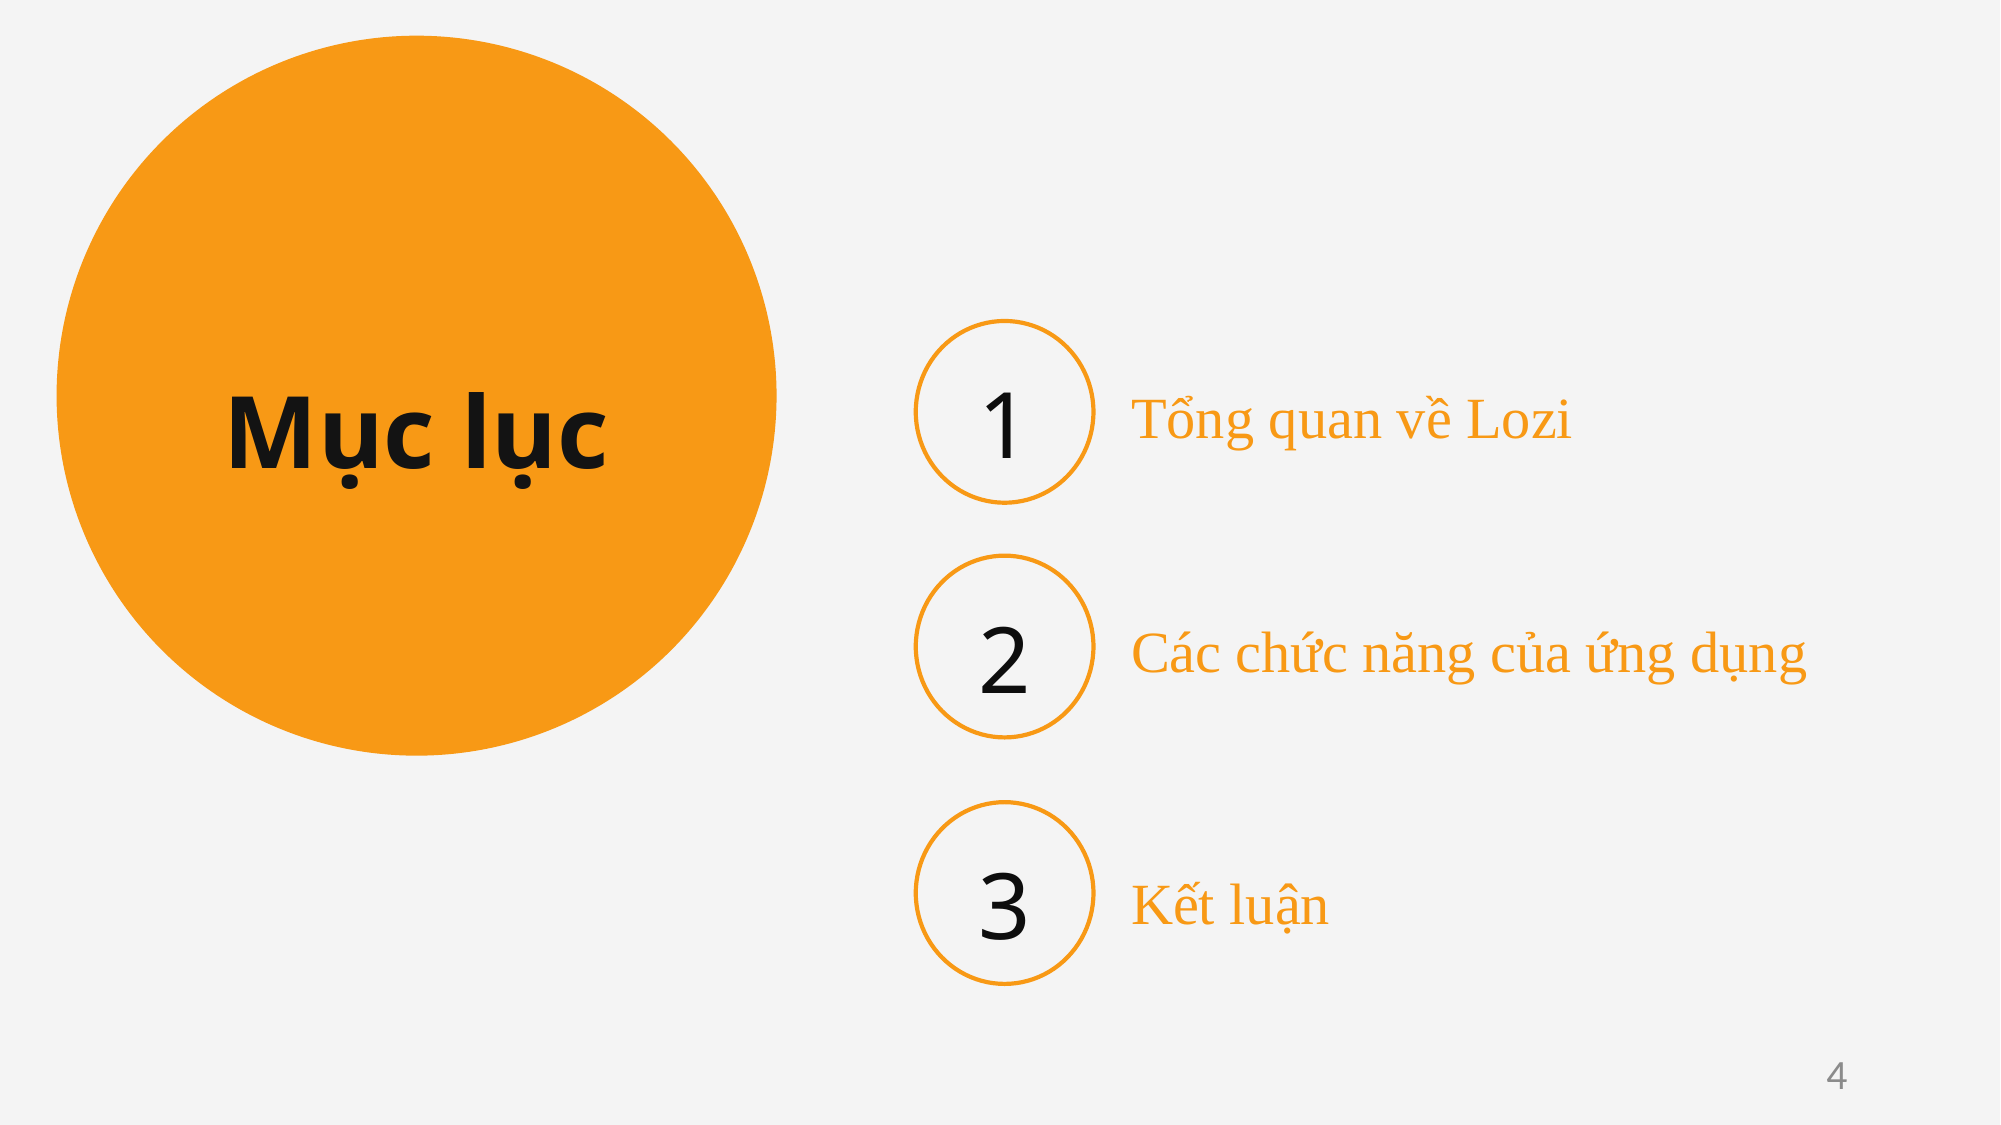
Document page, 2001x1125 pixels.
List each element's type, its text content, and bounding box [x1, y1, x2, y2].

text_box [68, 34, 765, 301]
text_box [915, 539, 1094, 738]
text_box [915, 785, 1094, 984]
text_box [69, 496, 764, 757]
text_box Các chức năng của ứng dụng [1116, 572, 1823, 692]
text_box Tổng quan về Lozi [1116, 337, 1823, 458]
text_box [915, 304, 1094, 503]
text_box Kết luận [1116, 823, 1823, 944]
text_box Mục lục [0, 301, 924, 496]
slide_number 4 [1412, 1042, 1863, 1103]
